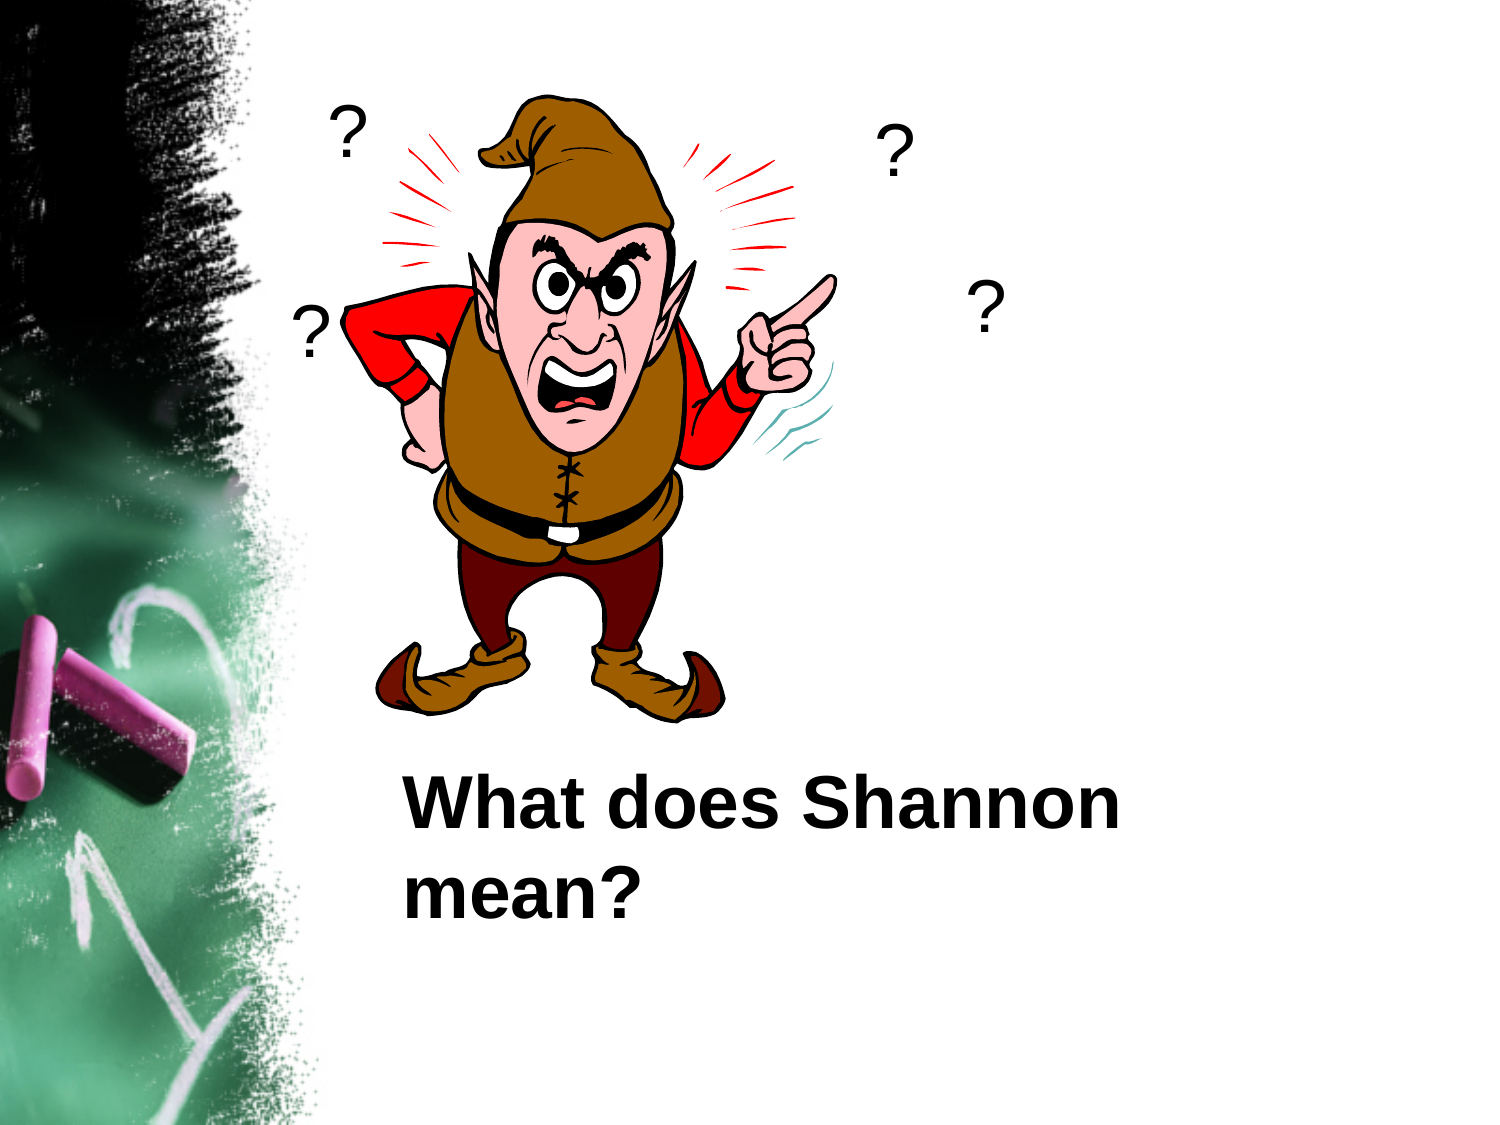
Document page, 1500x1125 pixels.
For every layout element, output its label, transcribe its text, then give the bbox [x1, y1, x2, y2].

text_box ? [860, 94, 932, 200]
picture [0, 0, 1500, 1125]
text_box ? [950, 249, 1022, 355]
text_box ? [312, 74, 385, 180]
title What does Shannon mean? [387, 774, 1363, 913]
text_box ? [275, 274, 337, 380]
